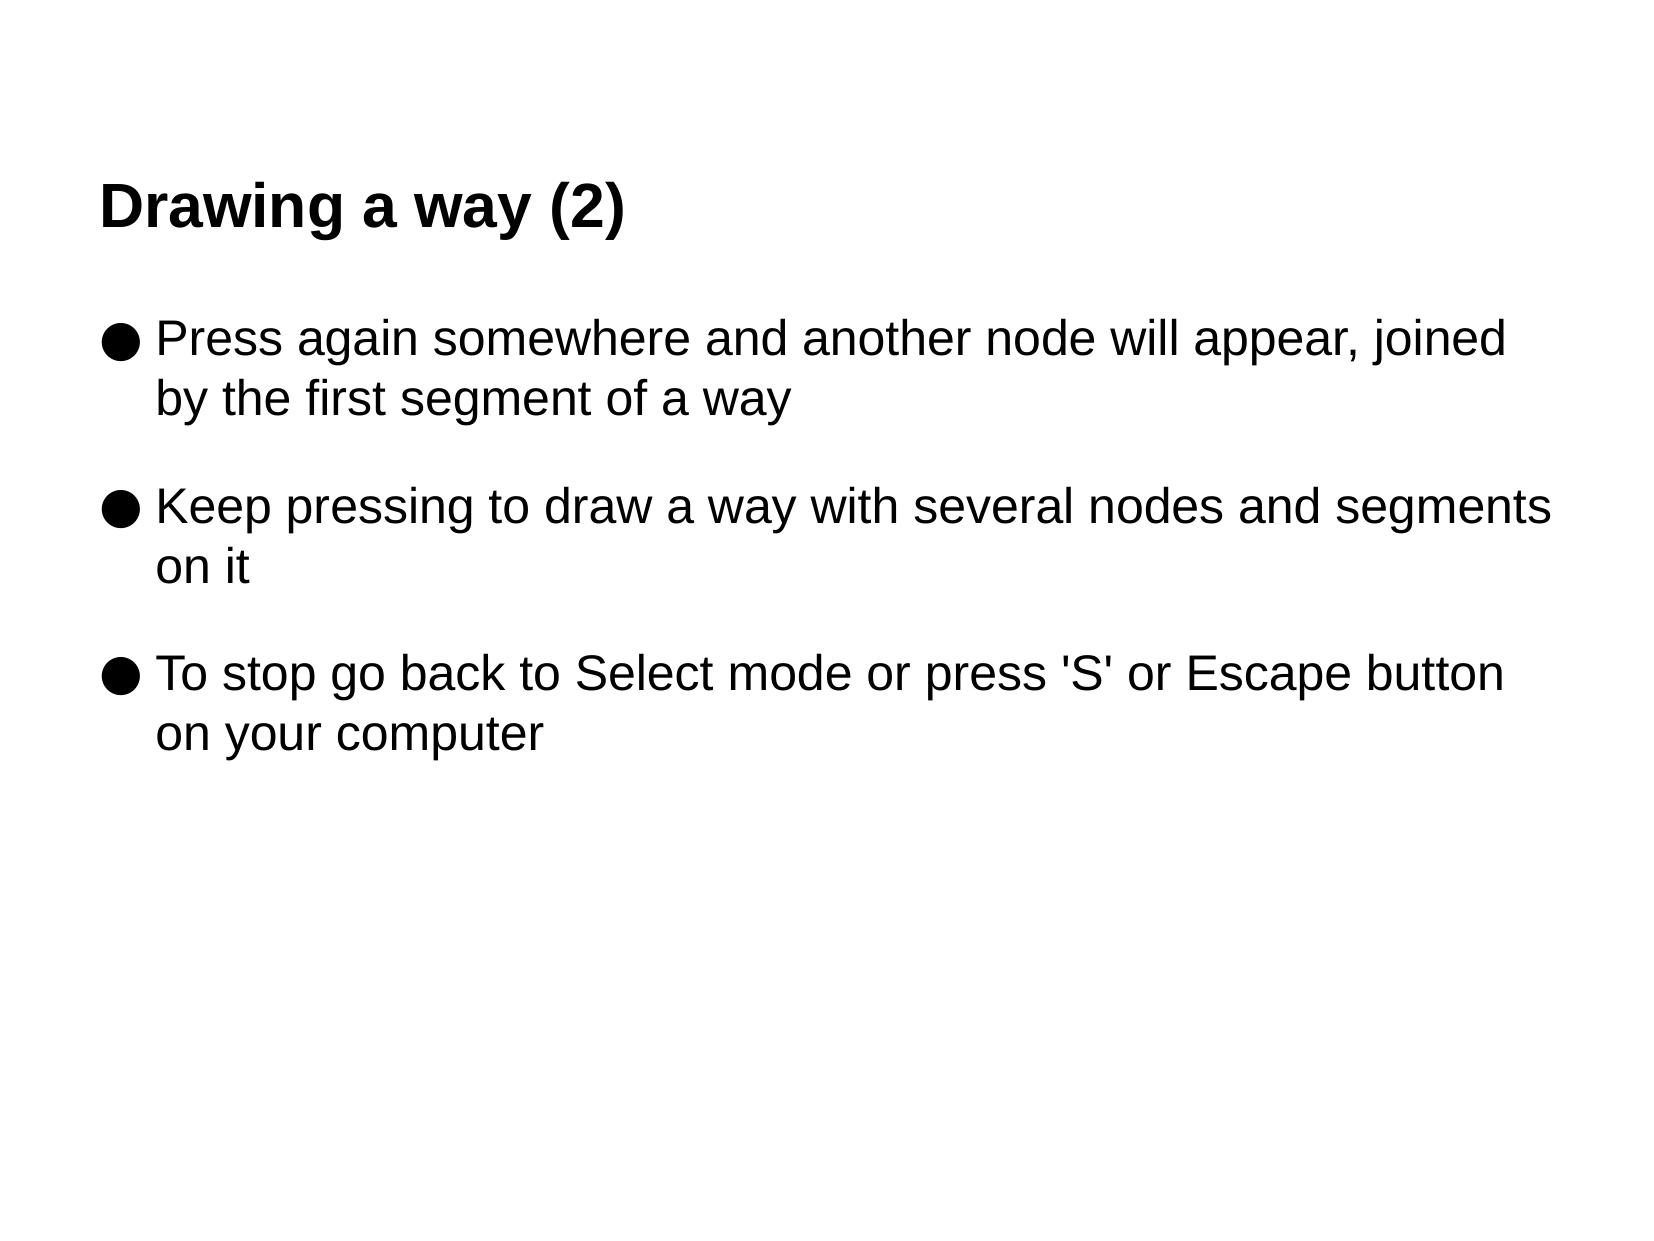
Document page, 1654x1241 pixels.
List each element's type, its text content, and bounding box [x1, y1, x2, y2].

list Press again somewhere and another node will appear, joined by the first segment of a way Keep pressing to draw a way with several nodes and segments on it To stop go back to Select mode or press 'S' or Escape button on your computer [82, 289, 1571, 1188]
title Drawing a way (2) [82, 49, 1571, 257]
